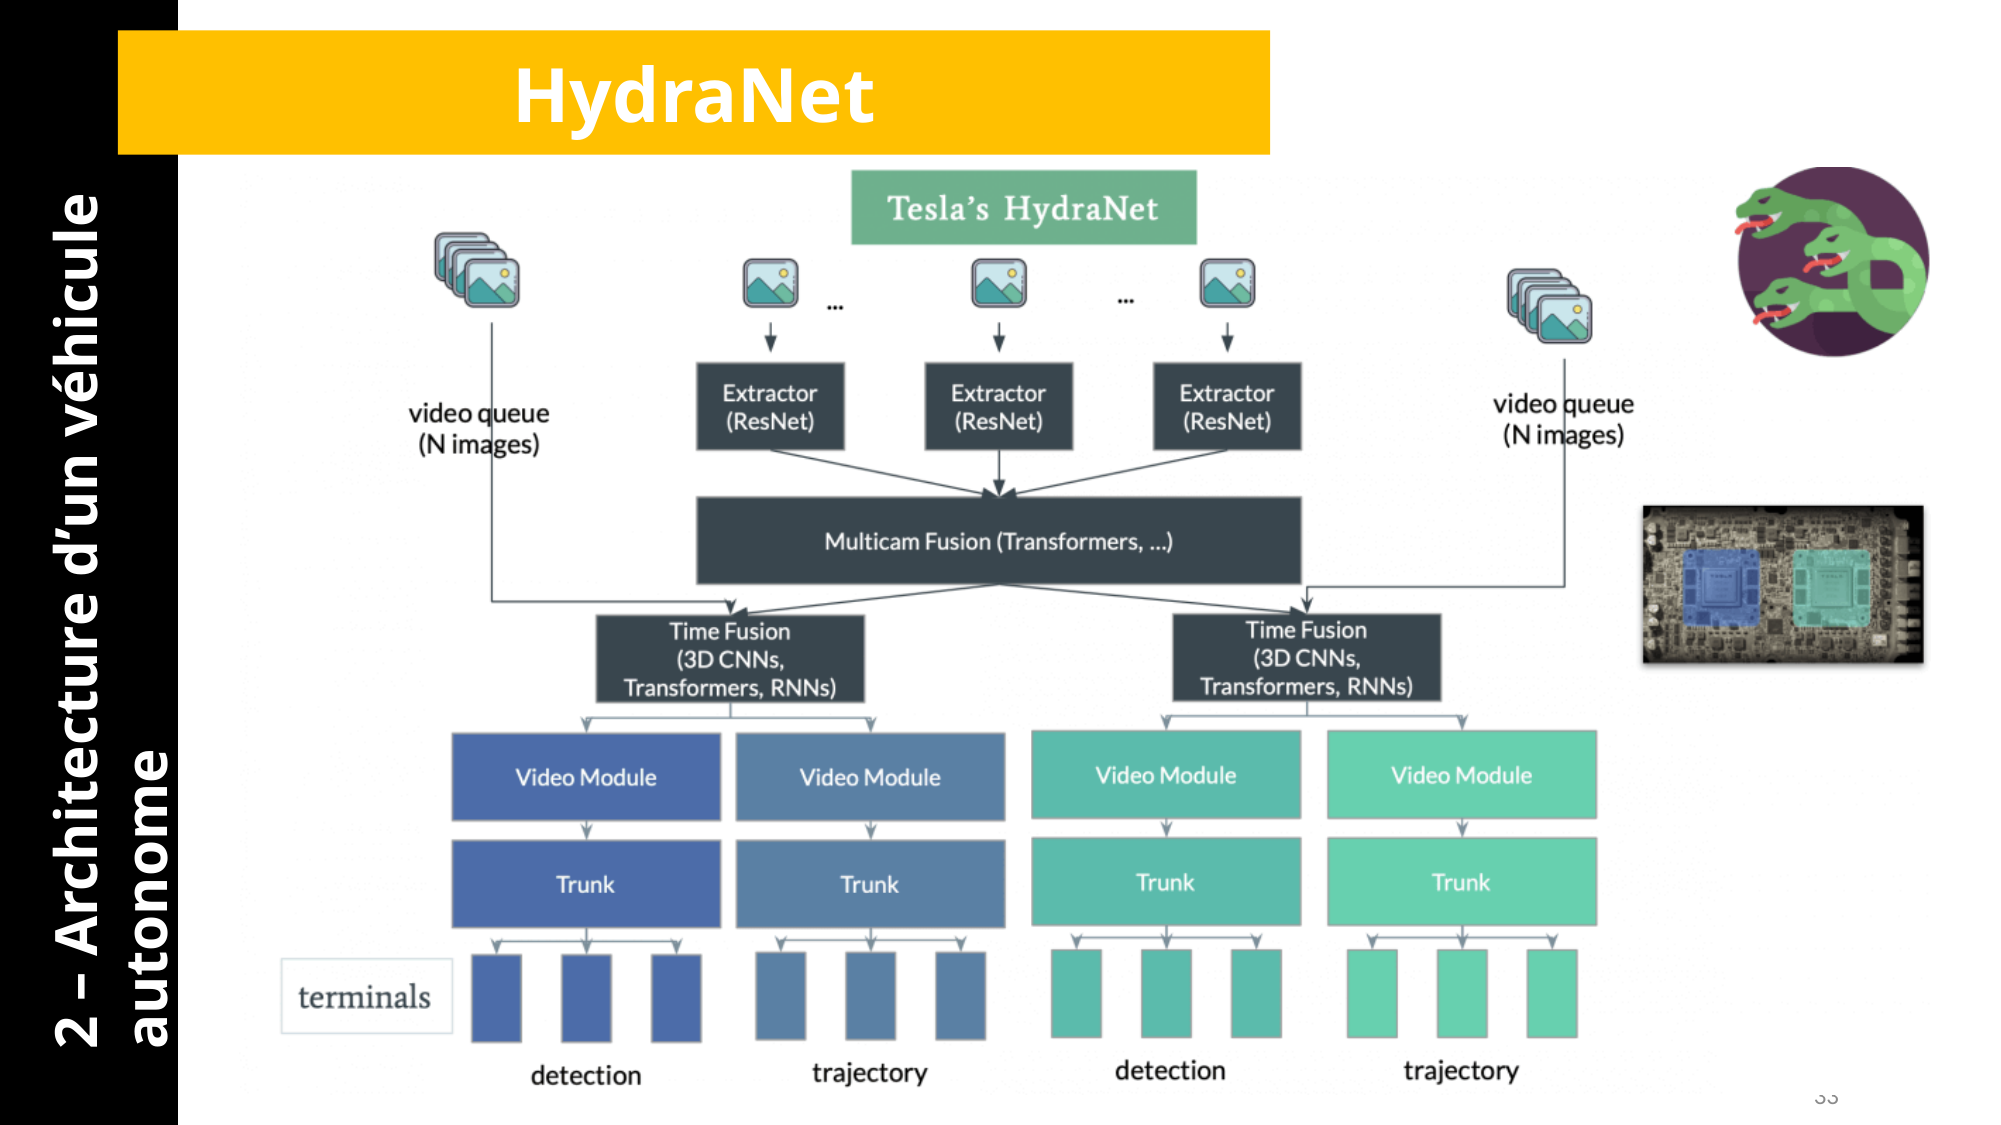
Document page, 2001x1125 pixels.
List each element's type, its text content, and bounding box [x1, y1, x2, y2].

text_box HydraNet [187, 29, 1271, 156]
picture [239, 167, 1931, 1095]
text_box [0, 0, 179, 1125]
slide_number 33 [1404, 1095, 1855, 1125]
text_box 2 – Architecture d’un véhicule autonome [32, 0, 187, 1065]
